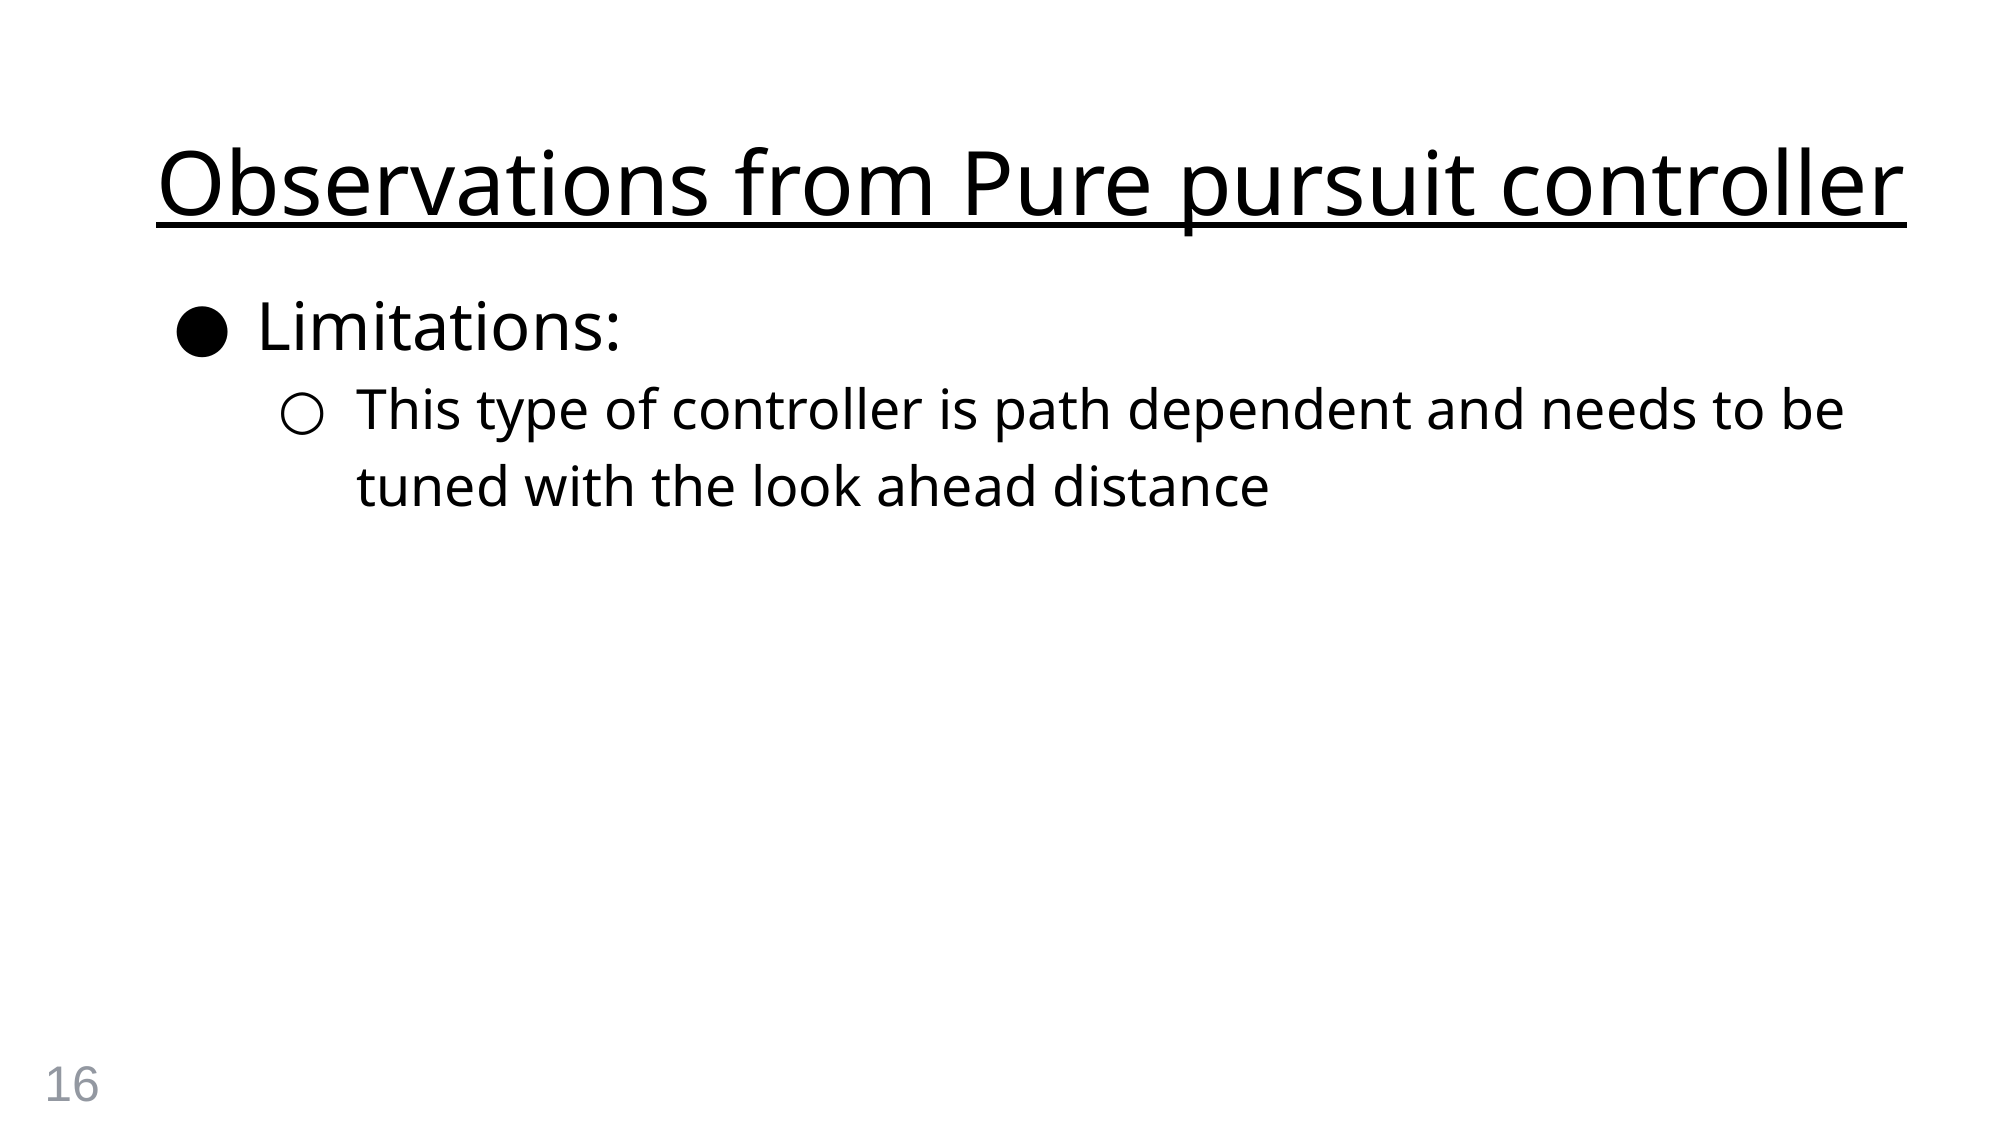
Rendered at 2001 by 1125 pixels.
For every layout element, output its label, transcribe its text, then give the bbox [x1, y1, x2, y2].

title Observations from Pure pursuit controller [136, 106, 2000, 232]
list Limitations: This type of controller is path dependent and needs to be tuned with the look ahead distance [136, 252, 2000, 1000]
slide_number 16 [0, 1038, 120, 1125]
